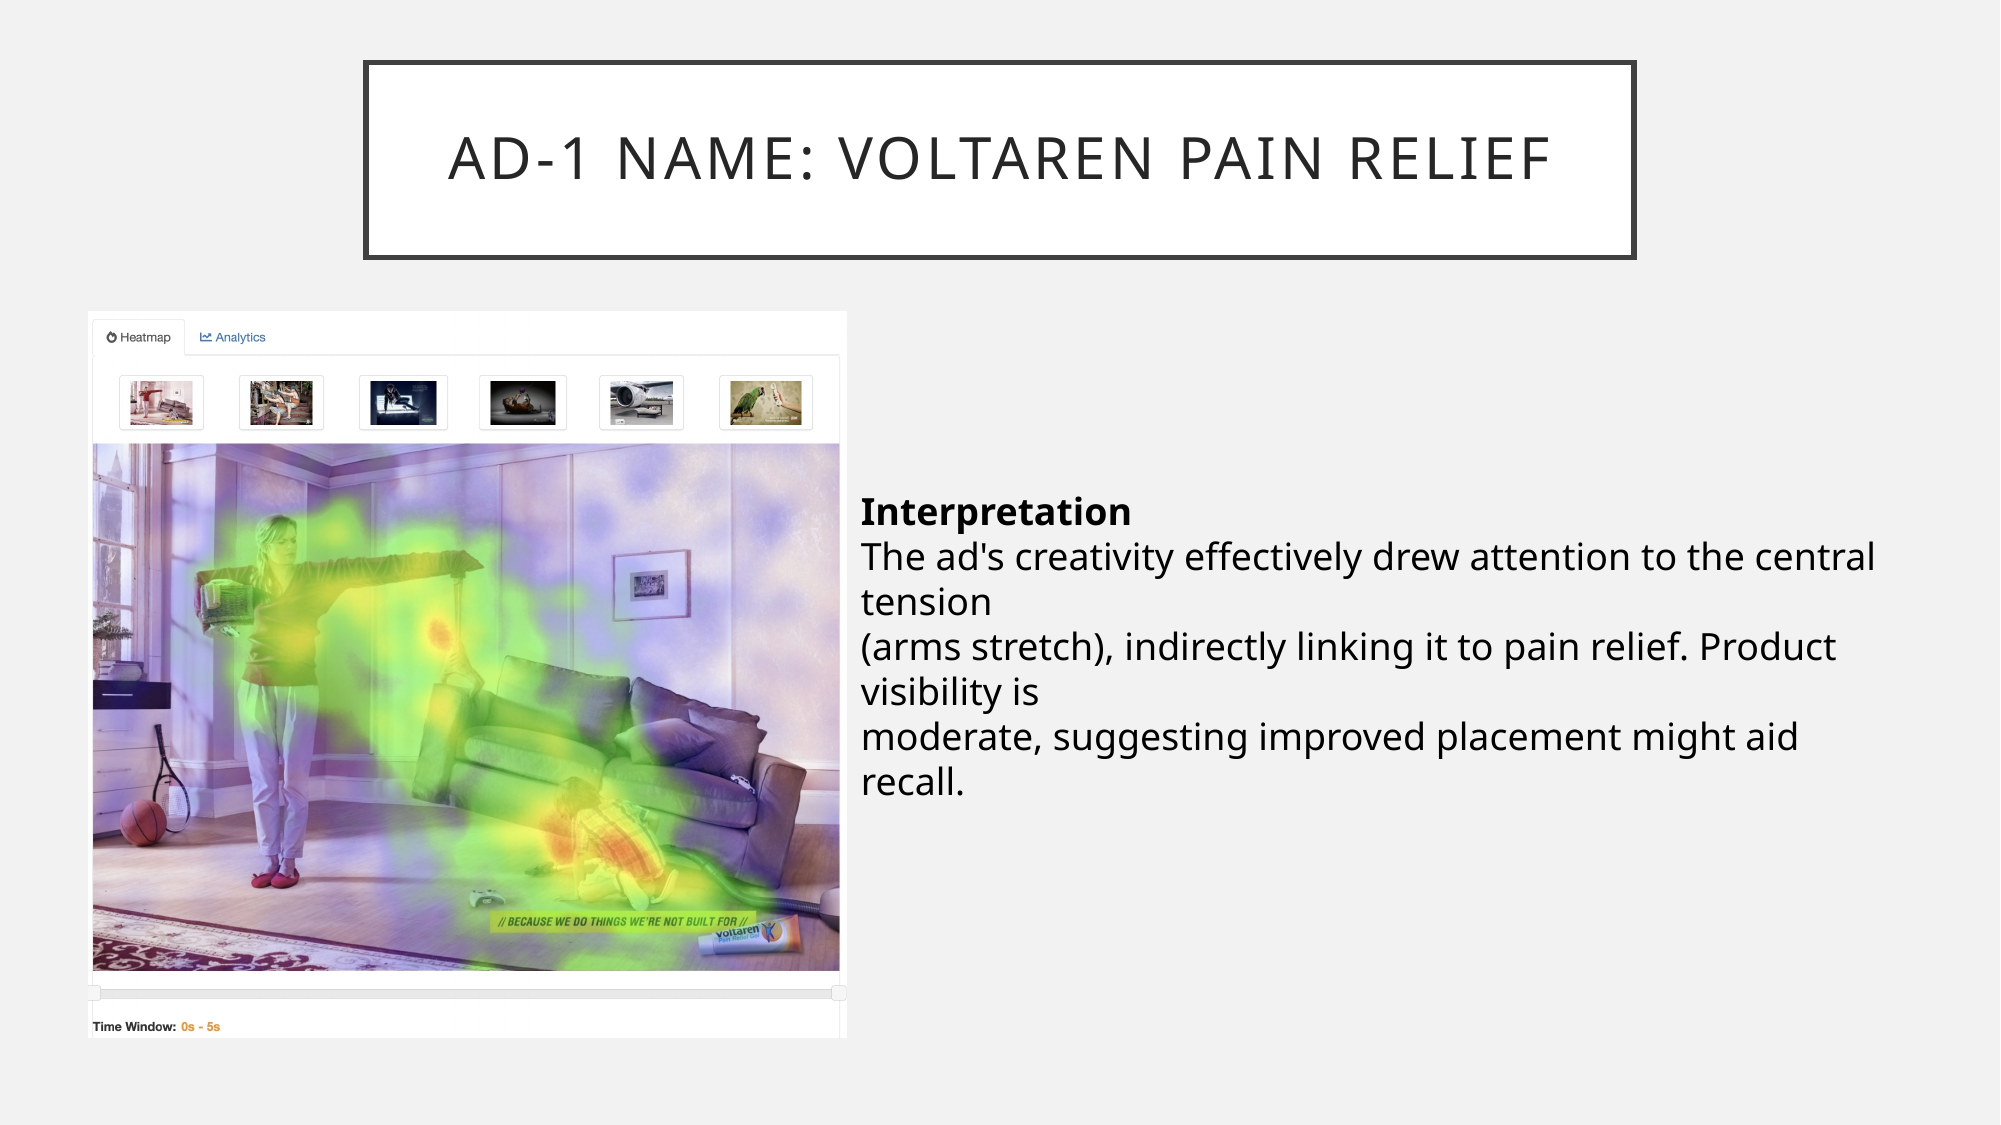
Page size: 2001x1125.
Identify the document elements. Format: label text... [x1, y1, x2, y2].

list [88, 311, 847, 1038]
text_box Interpretation The ad's creativity effectively drew attention to the central tension (arms stretch), indirectly linking it to pain relief. Product visibility is moderate, suggesting improved placement might aid recall. [847, 480, 1912, 946]
title AD-1 name: Voltaren Pain relief [363, 60, 1637, 260]
